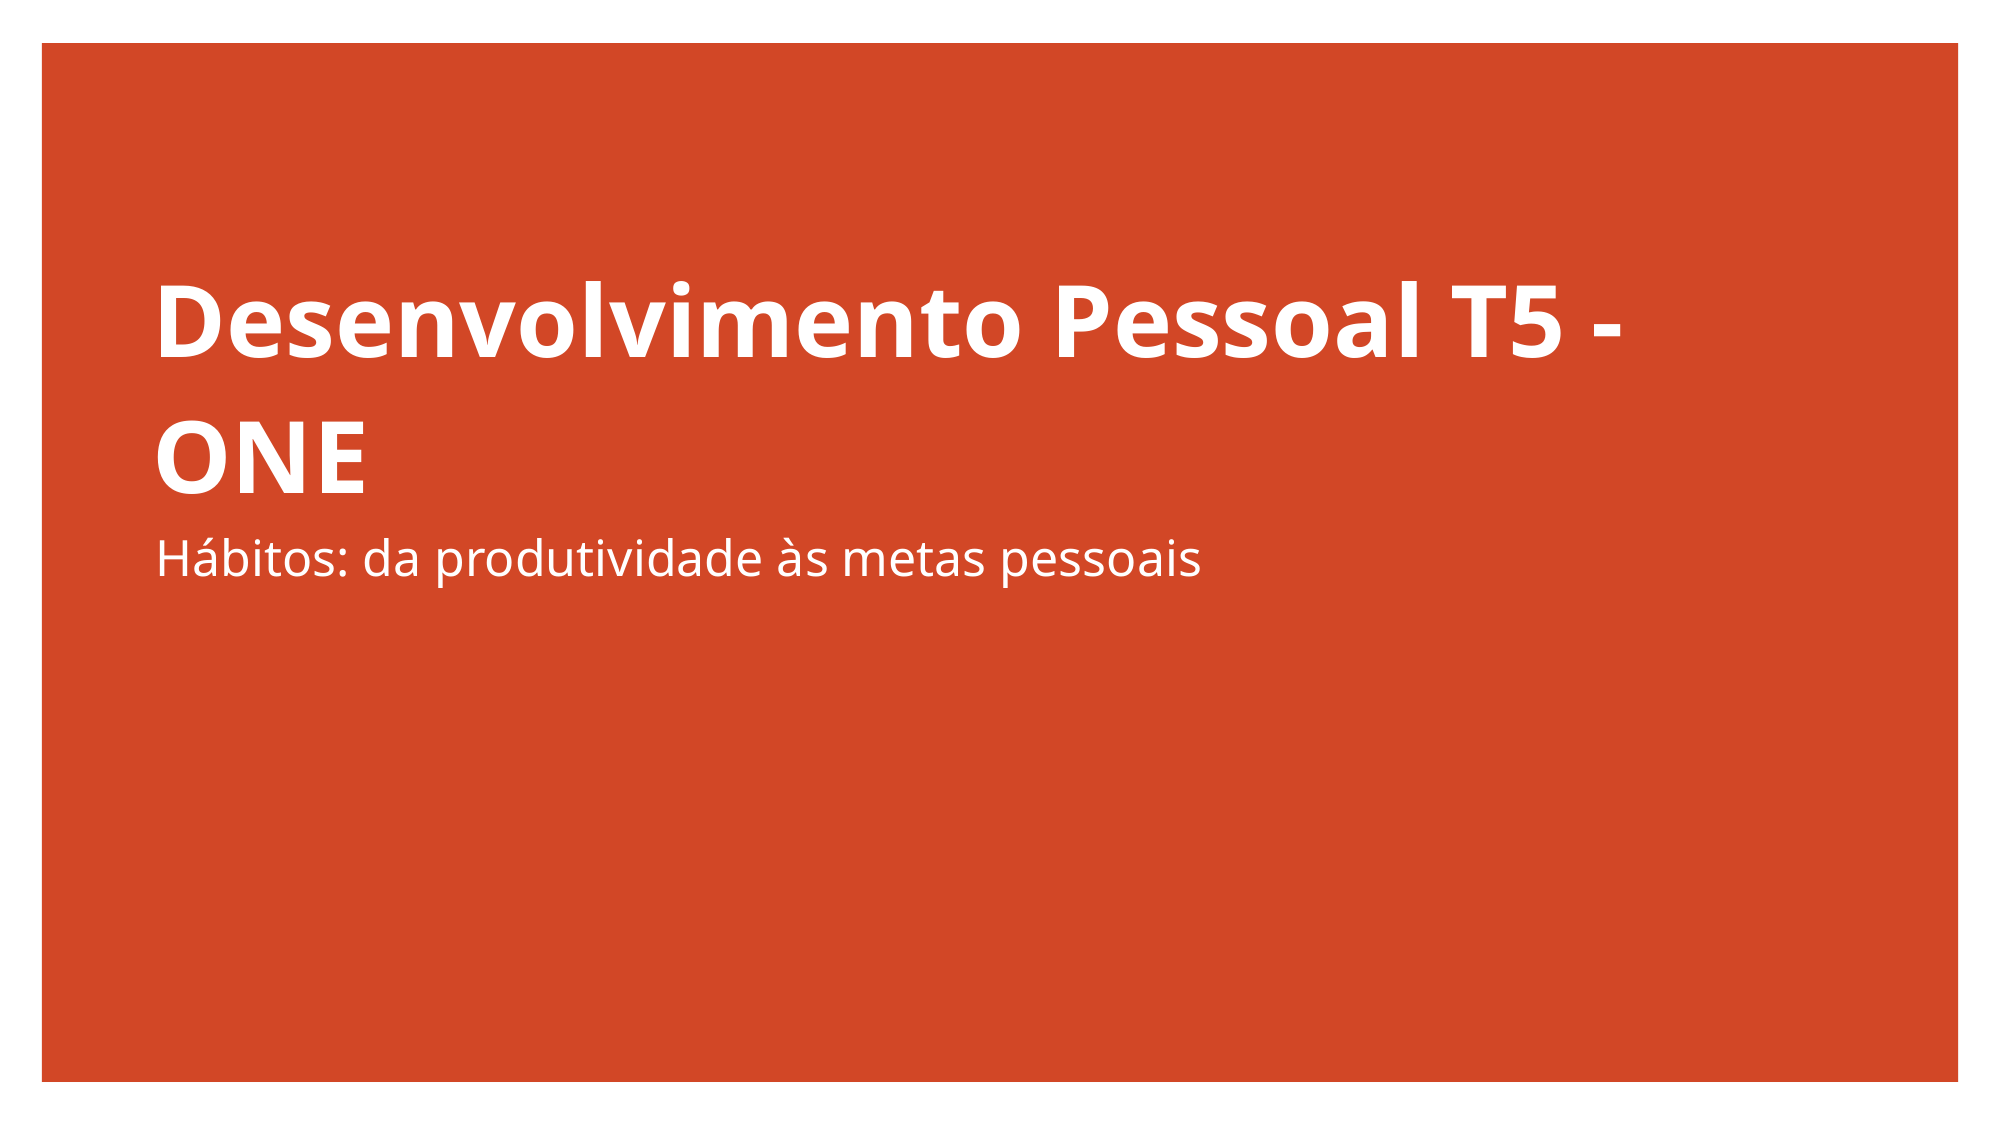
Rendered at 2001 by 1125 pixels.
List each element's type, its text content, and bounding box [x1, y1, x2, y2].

title Desenvolvimento Pessoal T5 - ONE [137, 190, 1863, 583]
subtitle Hábitos: da produtividade às metas pessoais [140, 481, 1713, 668]
